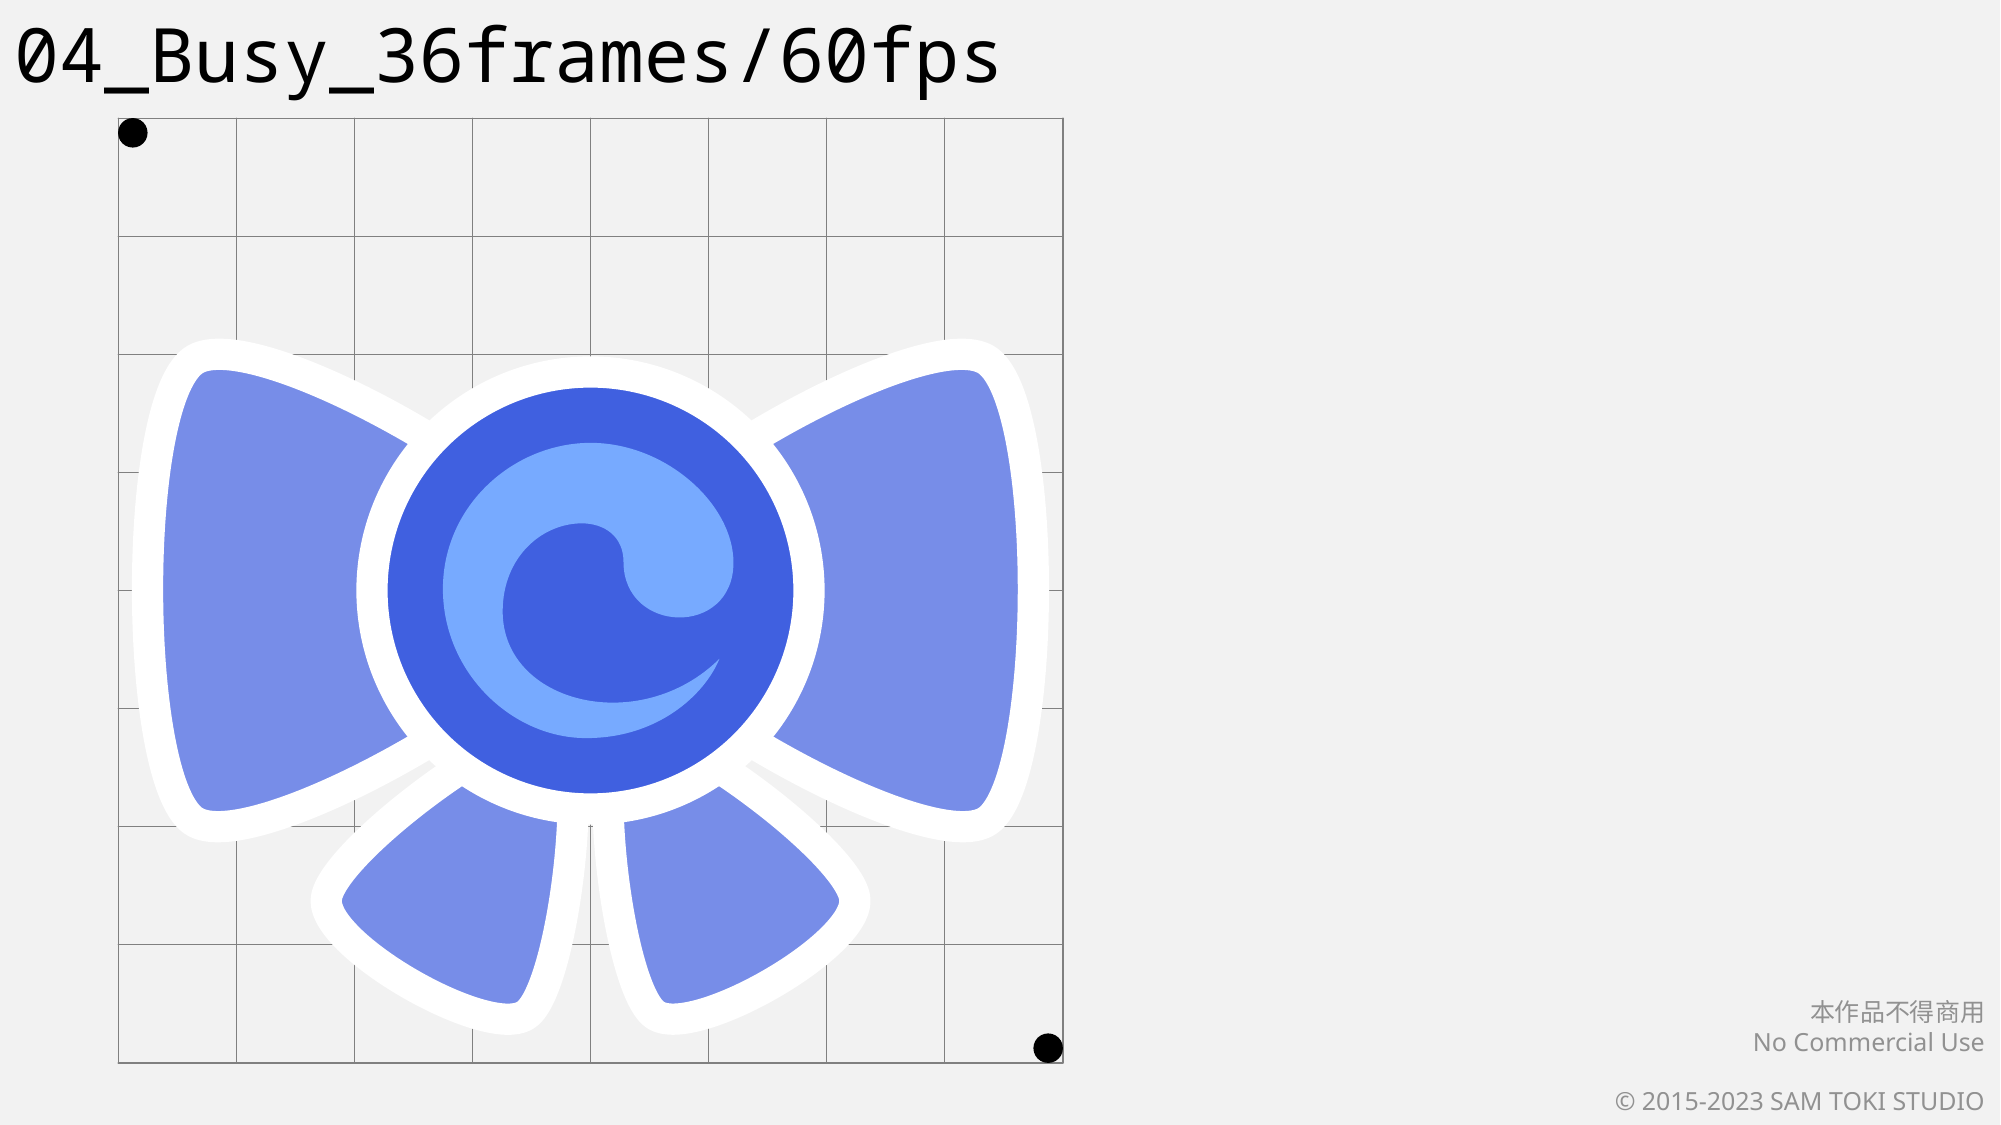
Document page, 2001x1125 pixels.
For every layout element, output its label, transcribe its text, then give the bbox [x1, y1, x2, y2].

text_box 04_Busy_36frames/60fps [0, 0, 1772, 105]
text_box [442, 442, 739, 739]
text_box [118, 118, 1063, 1063]
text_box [147, 354, 1034, 1004]
